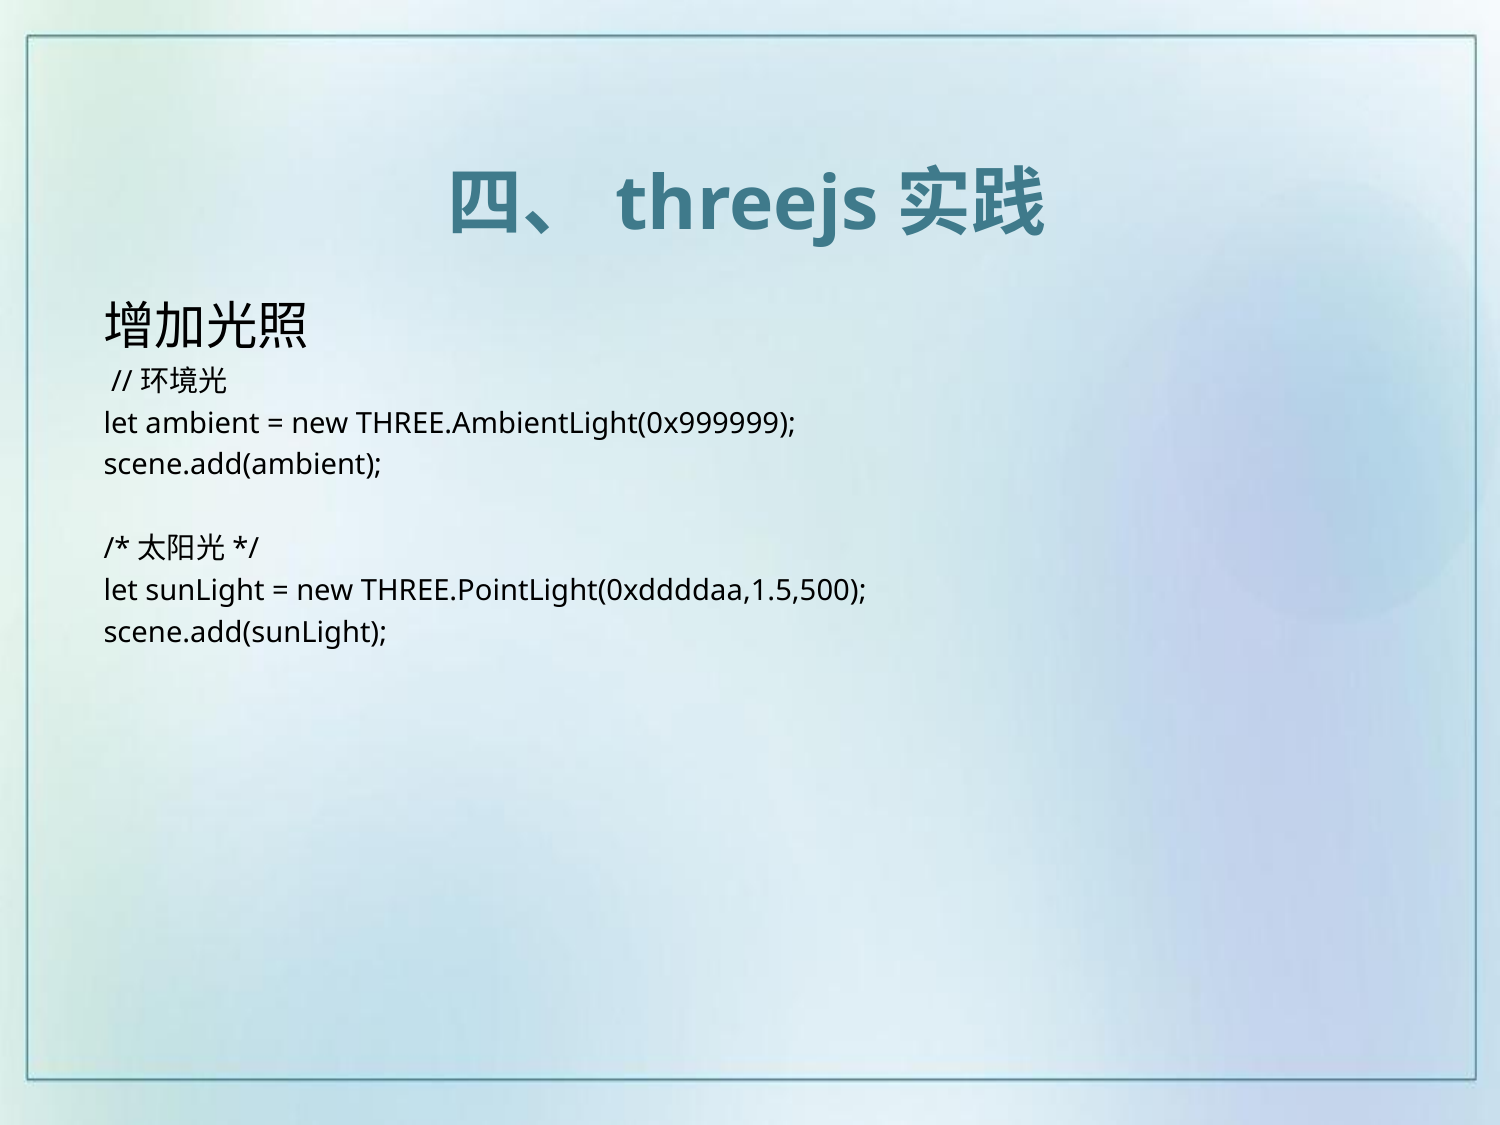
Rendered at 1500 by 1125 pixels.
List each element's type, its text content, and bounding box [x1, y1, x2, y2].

picture [0, 0, 1500, 1125]
text_box 增加光照 //环境光 let ambient = new THREE.AmbientLight(0x999999); scene.add(ambient); /*太阳光*/ let sunLight = new THREE.PointLight(0xddddaa,1.5,500); scene.add(sunLight); [88, 273, 1500, 656]
text_box 四、threejs实践 [46, 146, 1448, 252]
